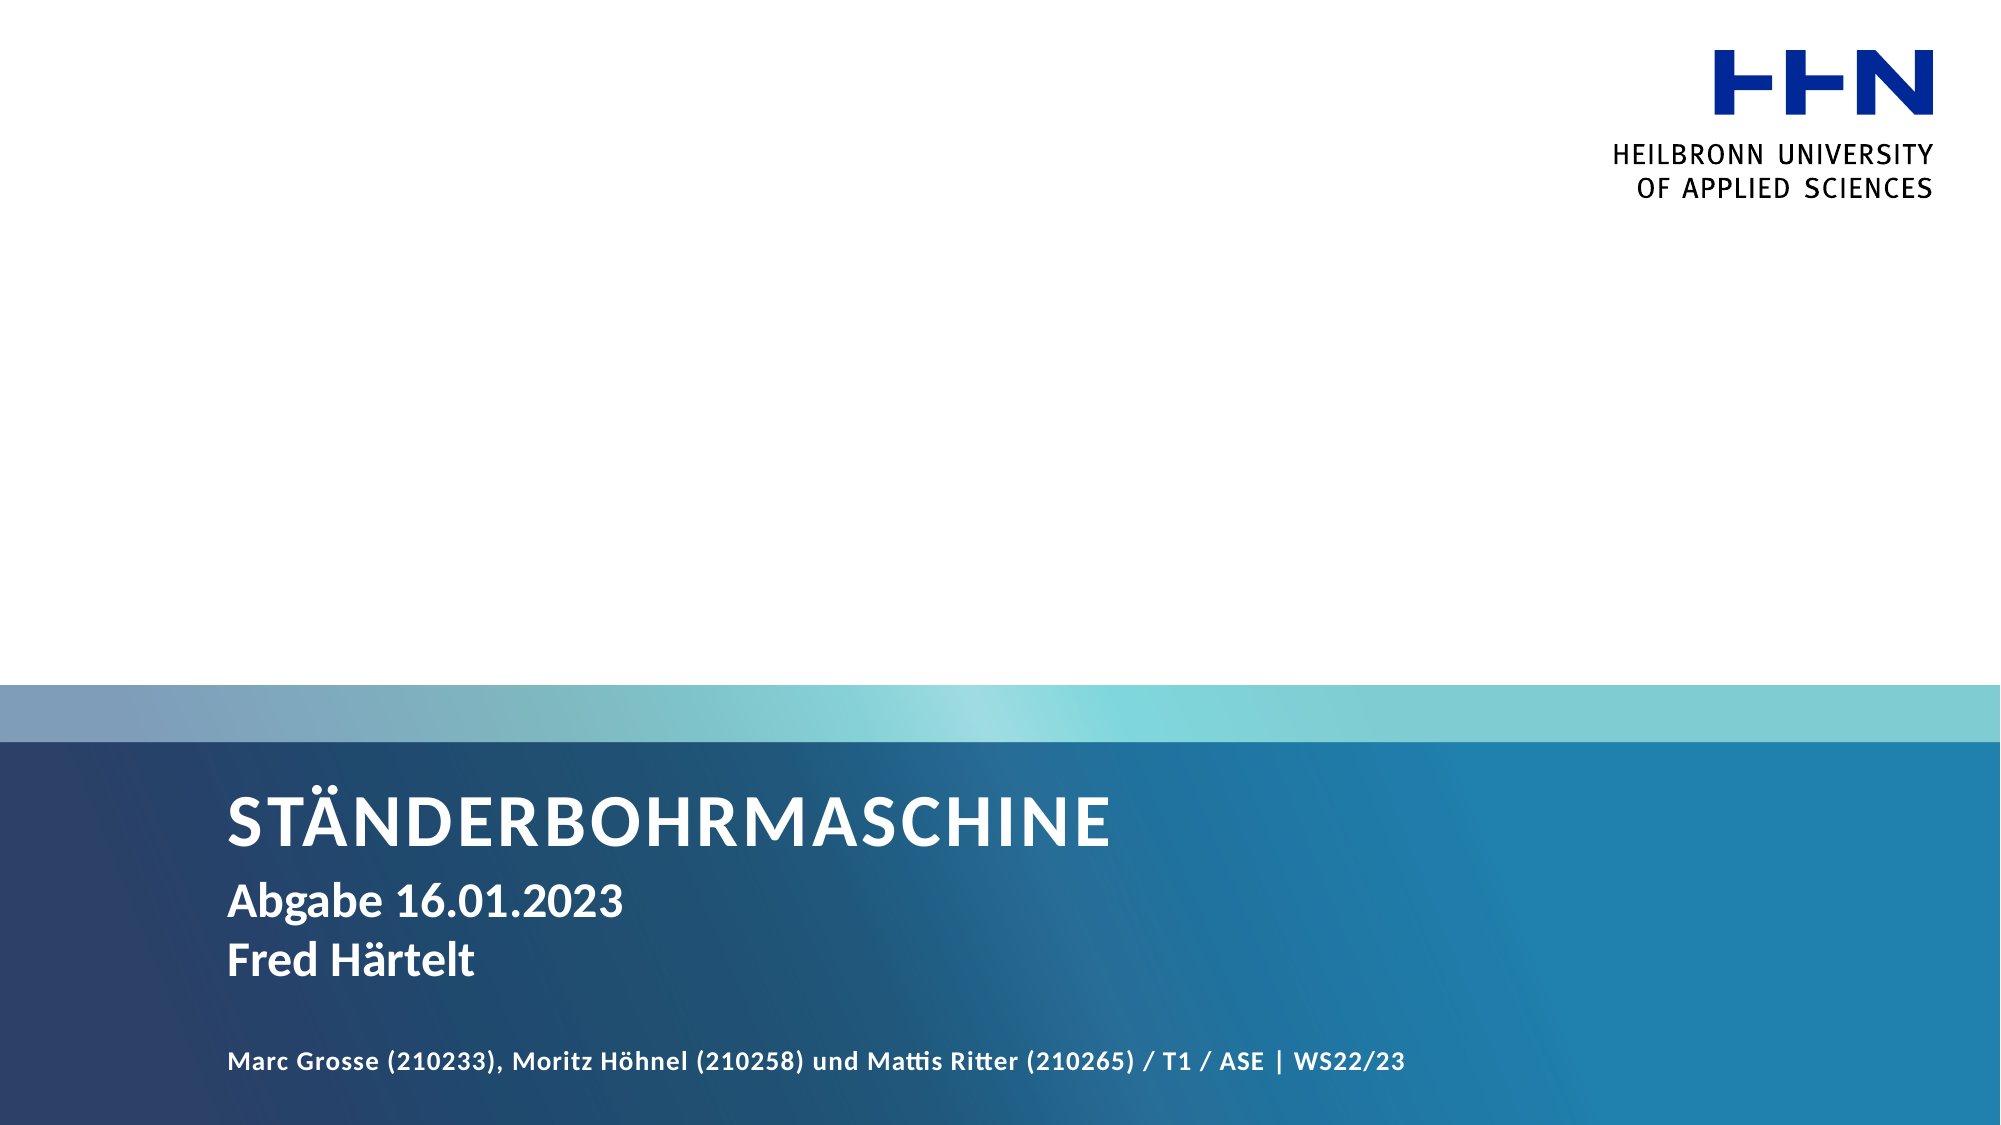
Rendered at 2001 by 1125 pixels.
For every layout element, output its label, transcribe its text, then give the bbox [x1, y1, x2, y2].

list Marc Grosse (210233), Moritz Höhnel (210258) und Mattis Ritter (210265) / T1 / ASE | WS22/23 [227, 1045, 1933, 1087]
title StÄnderbohrmaschine [0, 685, 2000, 1125]
list Abgabe 16.01.2023 Fred Härtelt [227, 871, 1933, 1002]
